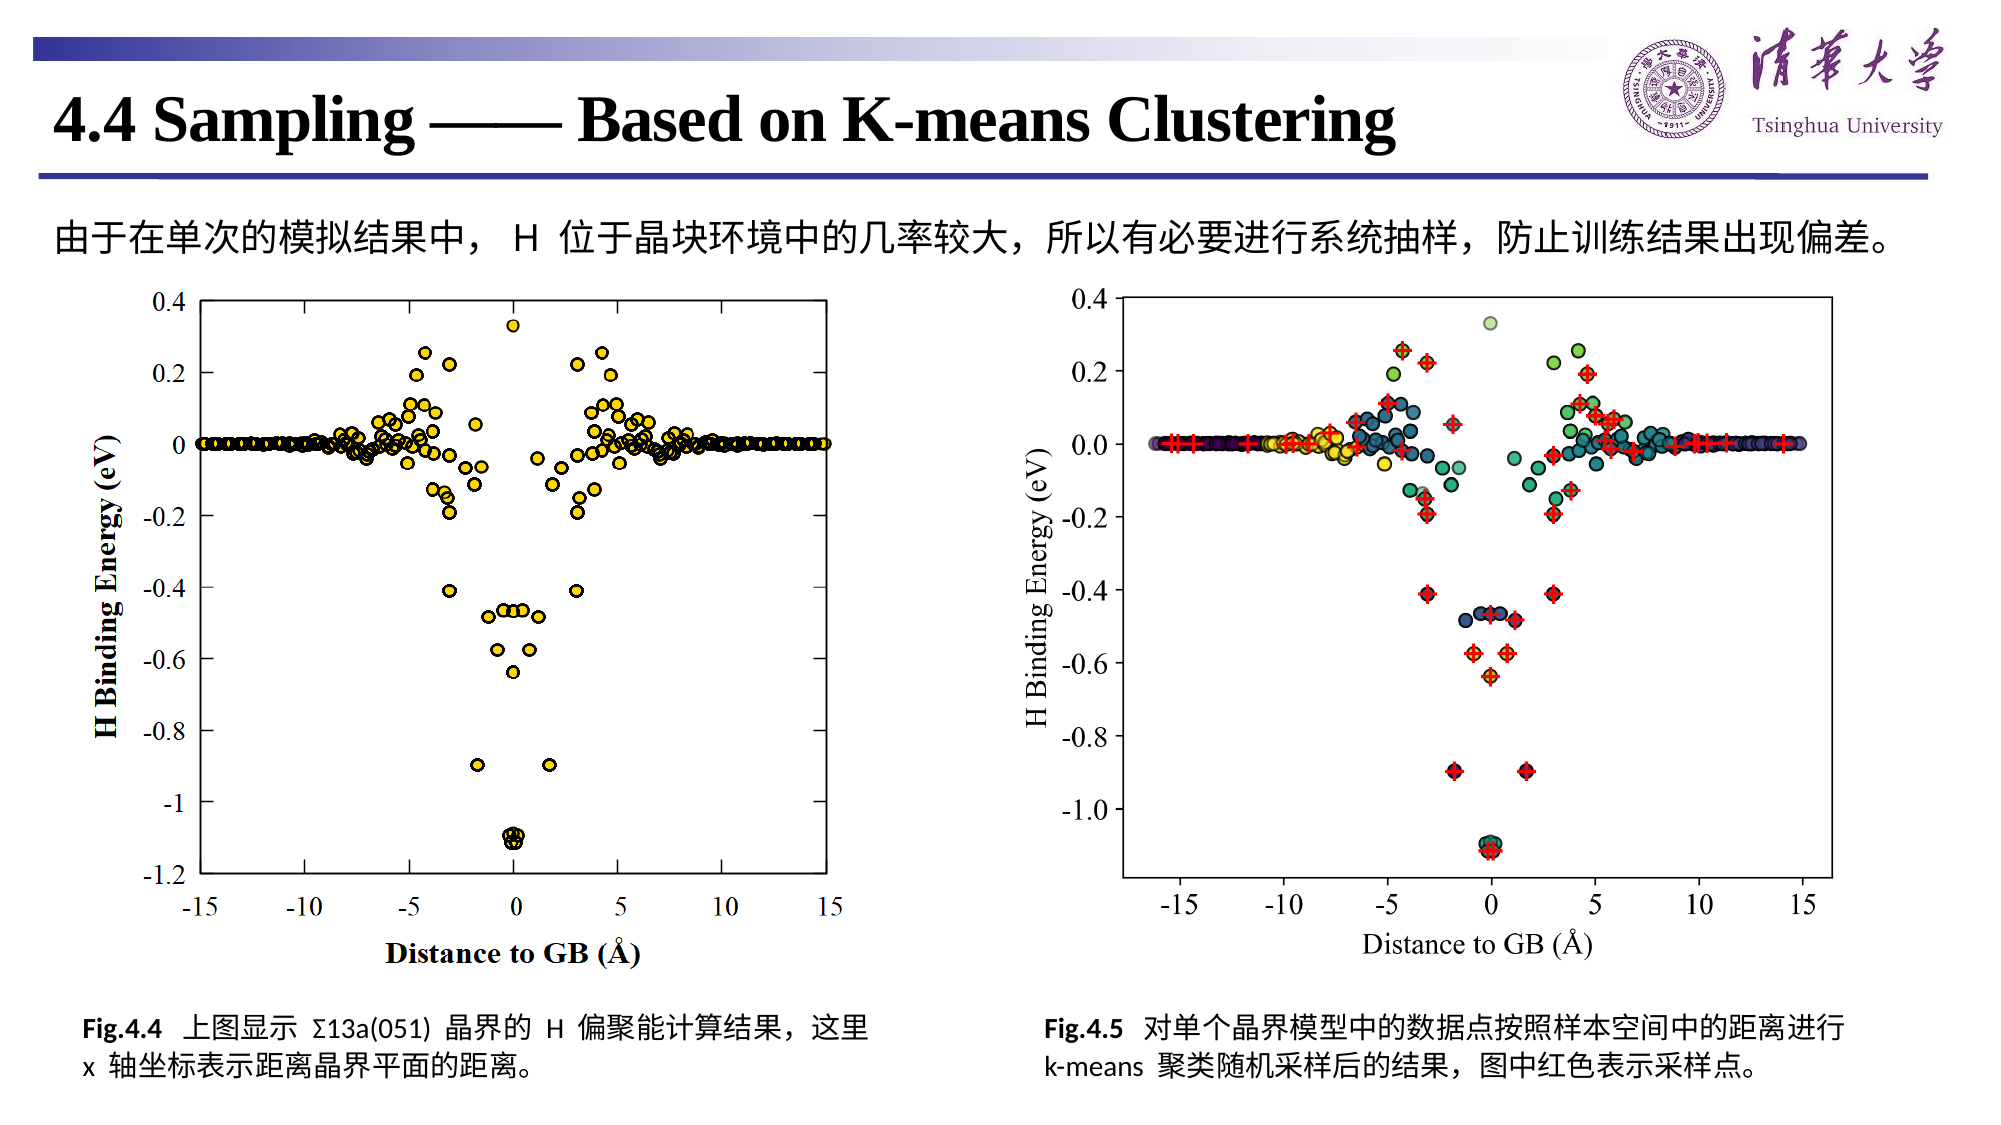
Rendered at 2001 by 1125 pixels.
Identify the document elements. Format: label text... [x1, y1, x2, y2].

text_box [67, 997, 1861, 1091]
text_box 由于在单次的模拟结果中，H 位于晶块环境中的几率较大，所以有必要进行系统抽样，防止训练结果出现偏差。 [38, 201, 1934, 266]
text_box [32, 11, 1961, 180]
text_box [77, 271, 1848, 975]
